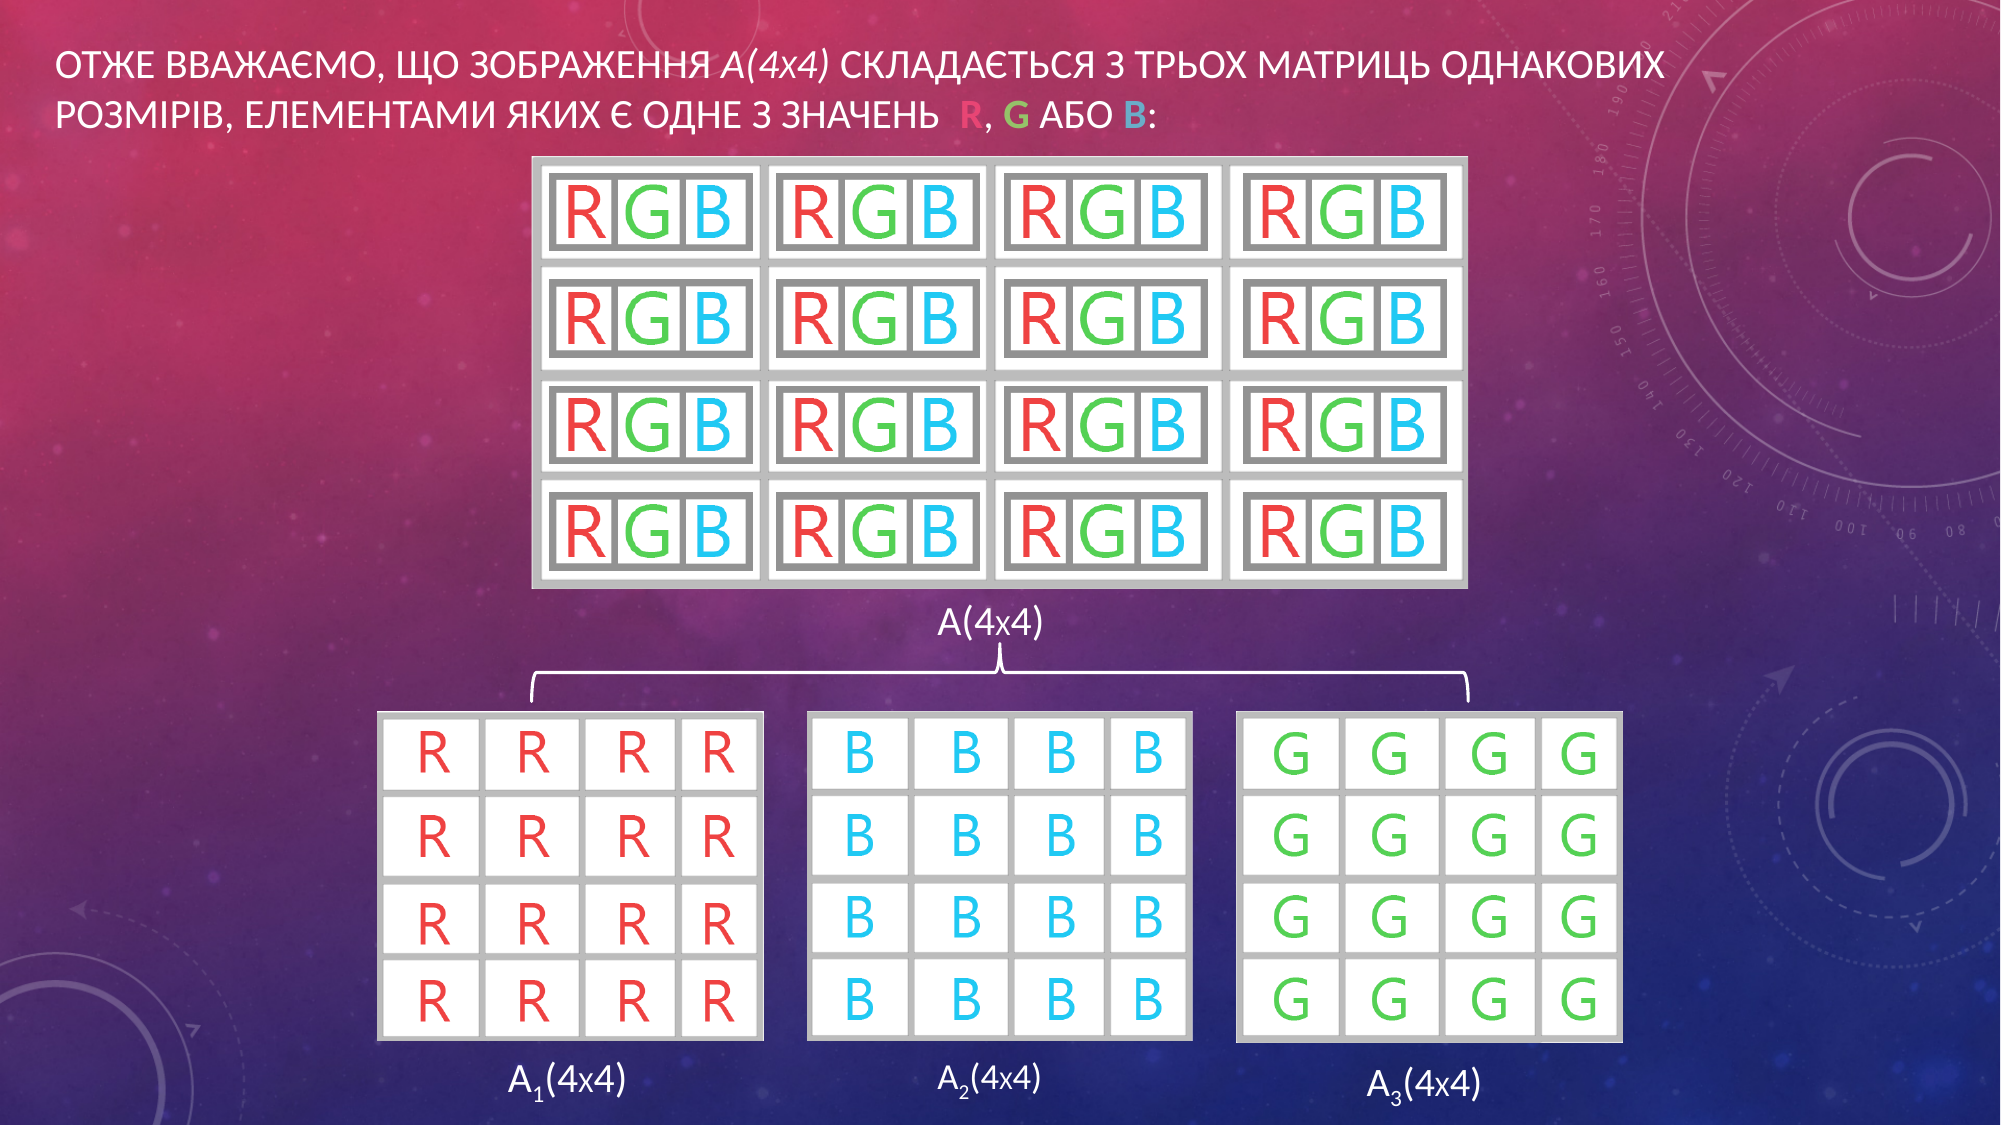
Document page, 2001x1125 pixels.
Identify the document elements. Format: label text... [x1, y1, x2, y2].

text_box Отже вважаємо, що зображення А(4х4) складається з трьох матриць однакових розмірів, елементами яких є одне з значень R, g або b: [39, 29, 1702, 171]
picture [0, 0, 2001, 1125]
text_box А2(4х4) [922, 1054, 1078, 1111]
text_box А3(4х4) [1351, 1054, 1508, 1119]
list А1(4х4) [492, 1054, 649, 1114]
text_box А(4х4) [922, 600, 1078, 657]
text_box [530, 642, 1469, 703]
